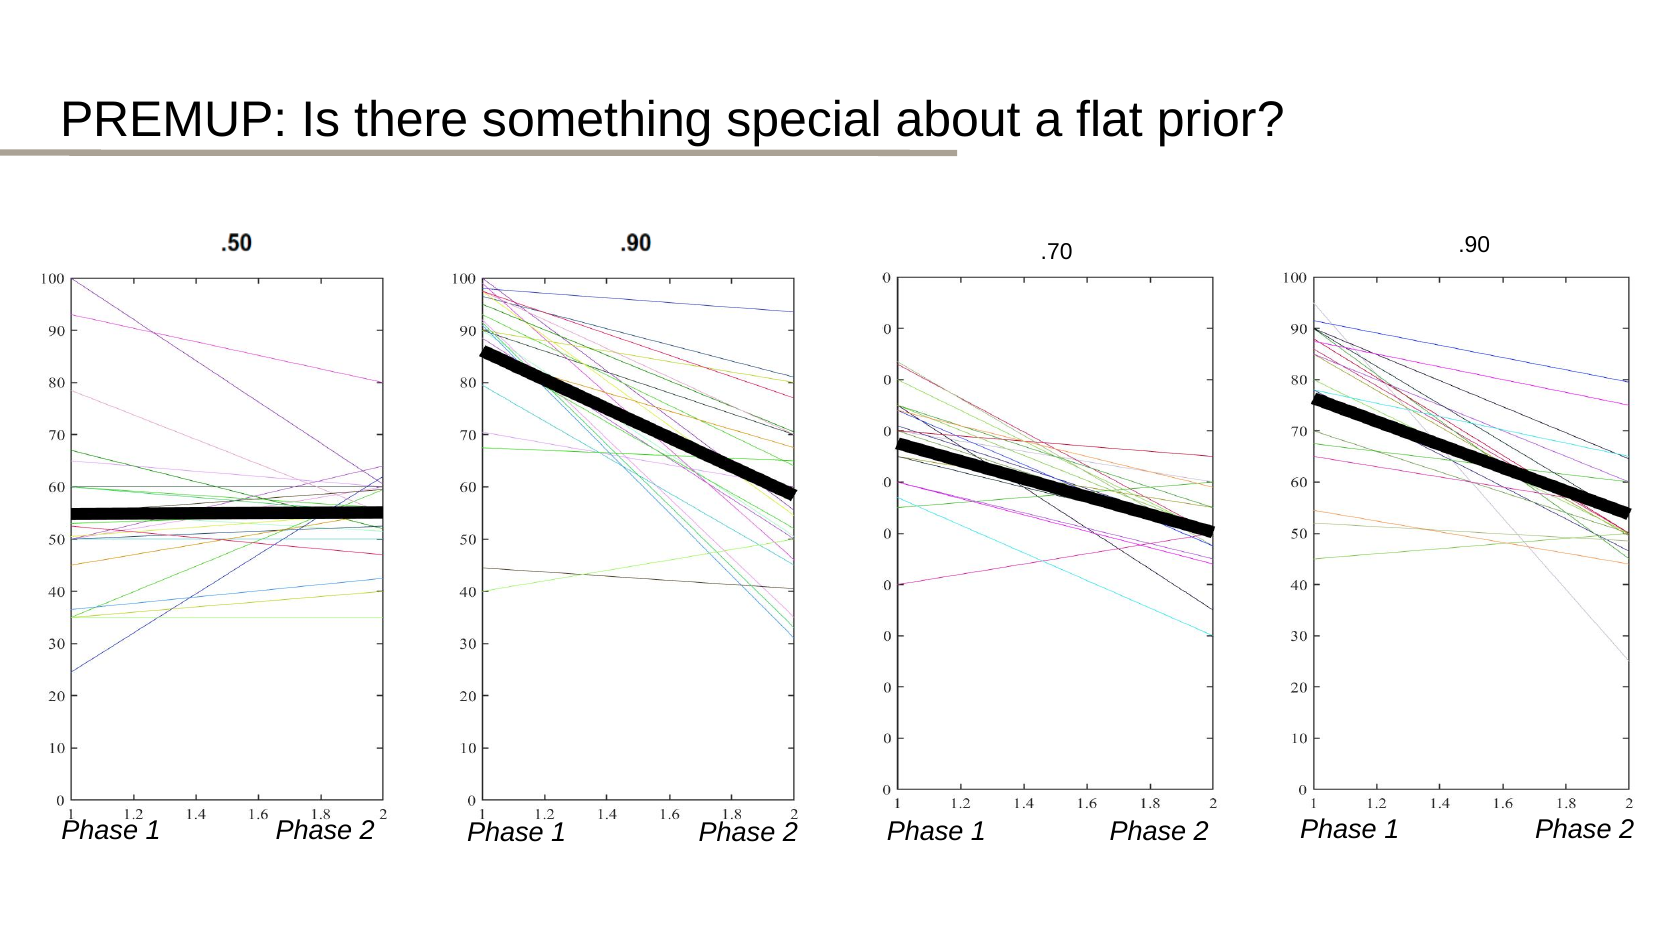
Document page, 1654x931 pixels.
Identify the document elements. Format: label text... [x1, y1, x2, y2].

text_box .90 [1443, 221, 1522, 253]
text_box .70 [1025, 229, 1104, 253]
picture [0, 195, 1654, 871]
text_box PREMUP: Is there something special about a flat prior? [45, 64, 1592, 169]
